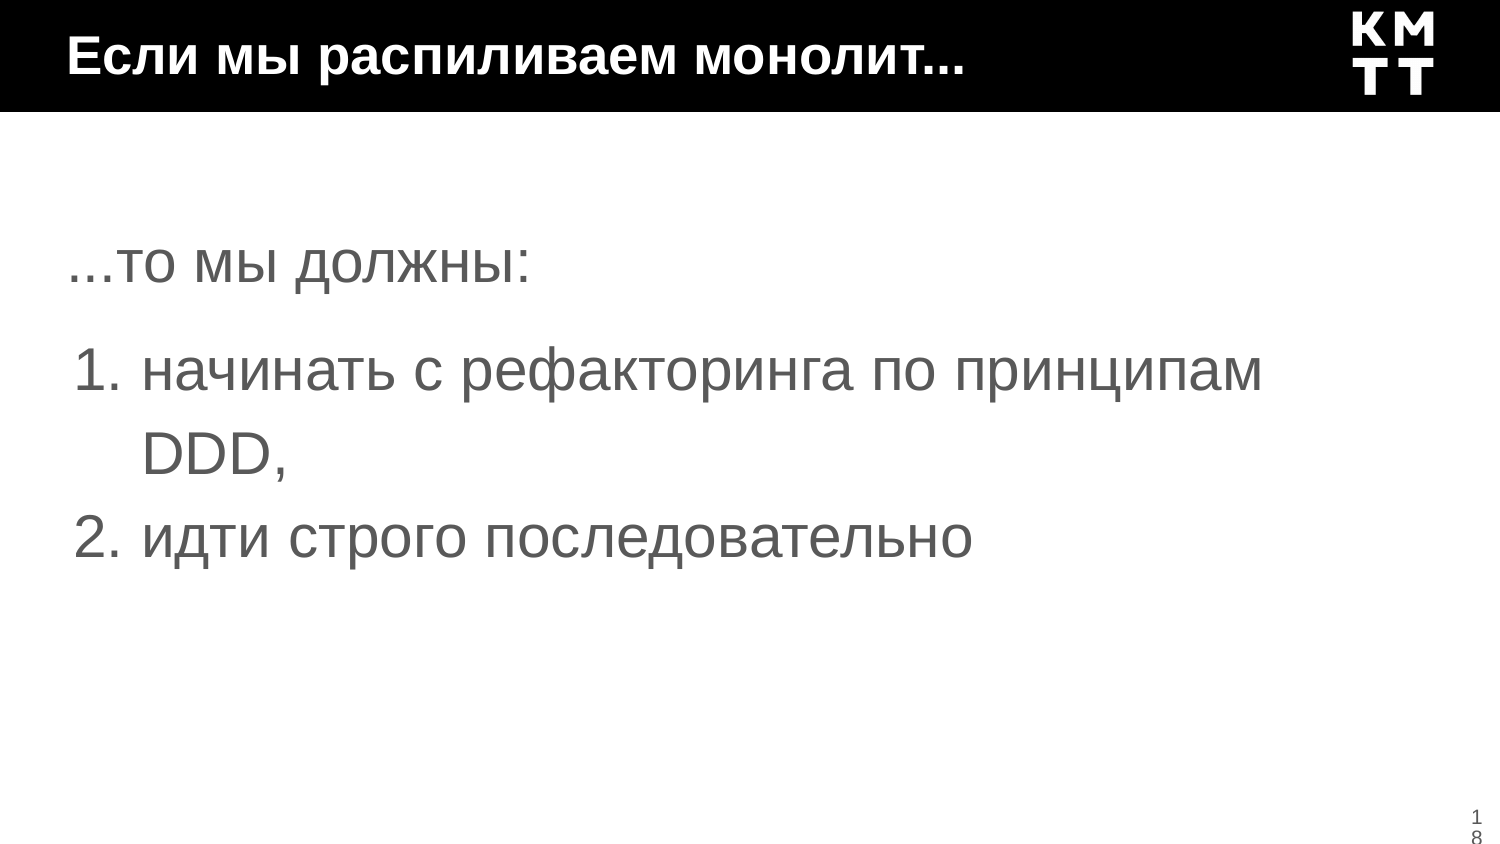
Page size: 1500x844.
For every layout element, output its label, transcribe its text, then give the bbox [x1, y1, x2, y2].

picture [0, 0, 1500, 112]
slide_number ‹#› [1456, 556, 1500, 844]
list ...то мы должны: начинать с рефакторинга по принципам DDD, идти строго последовательно [51, 196, 1414, 667]
